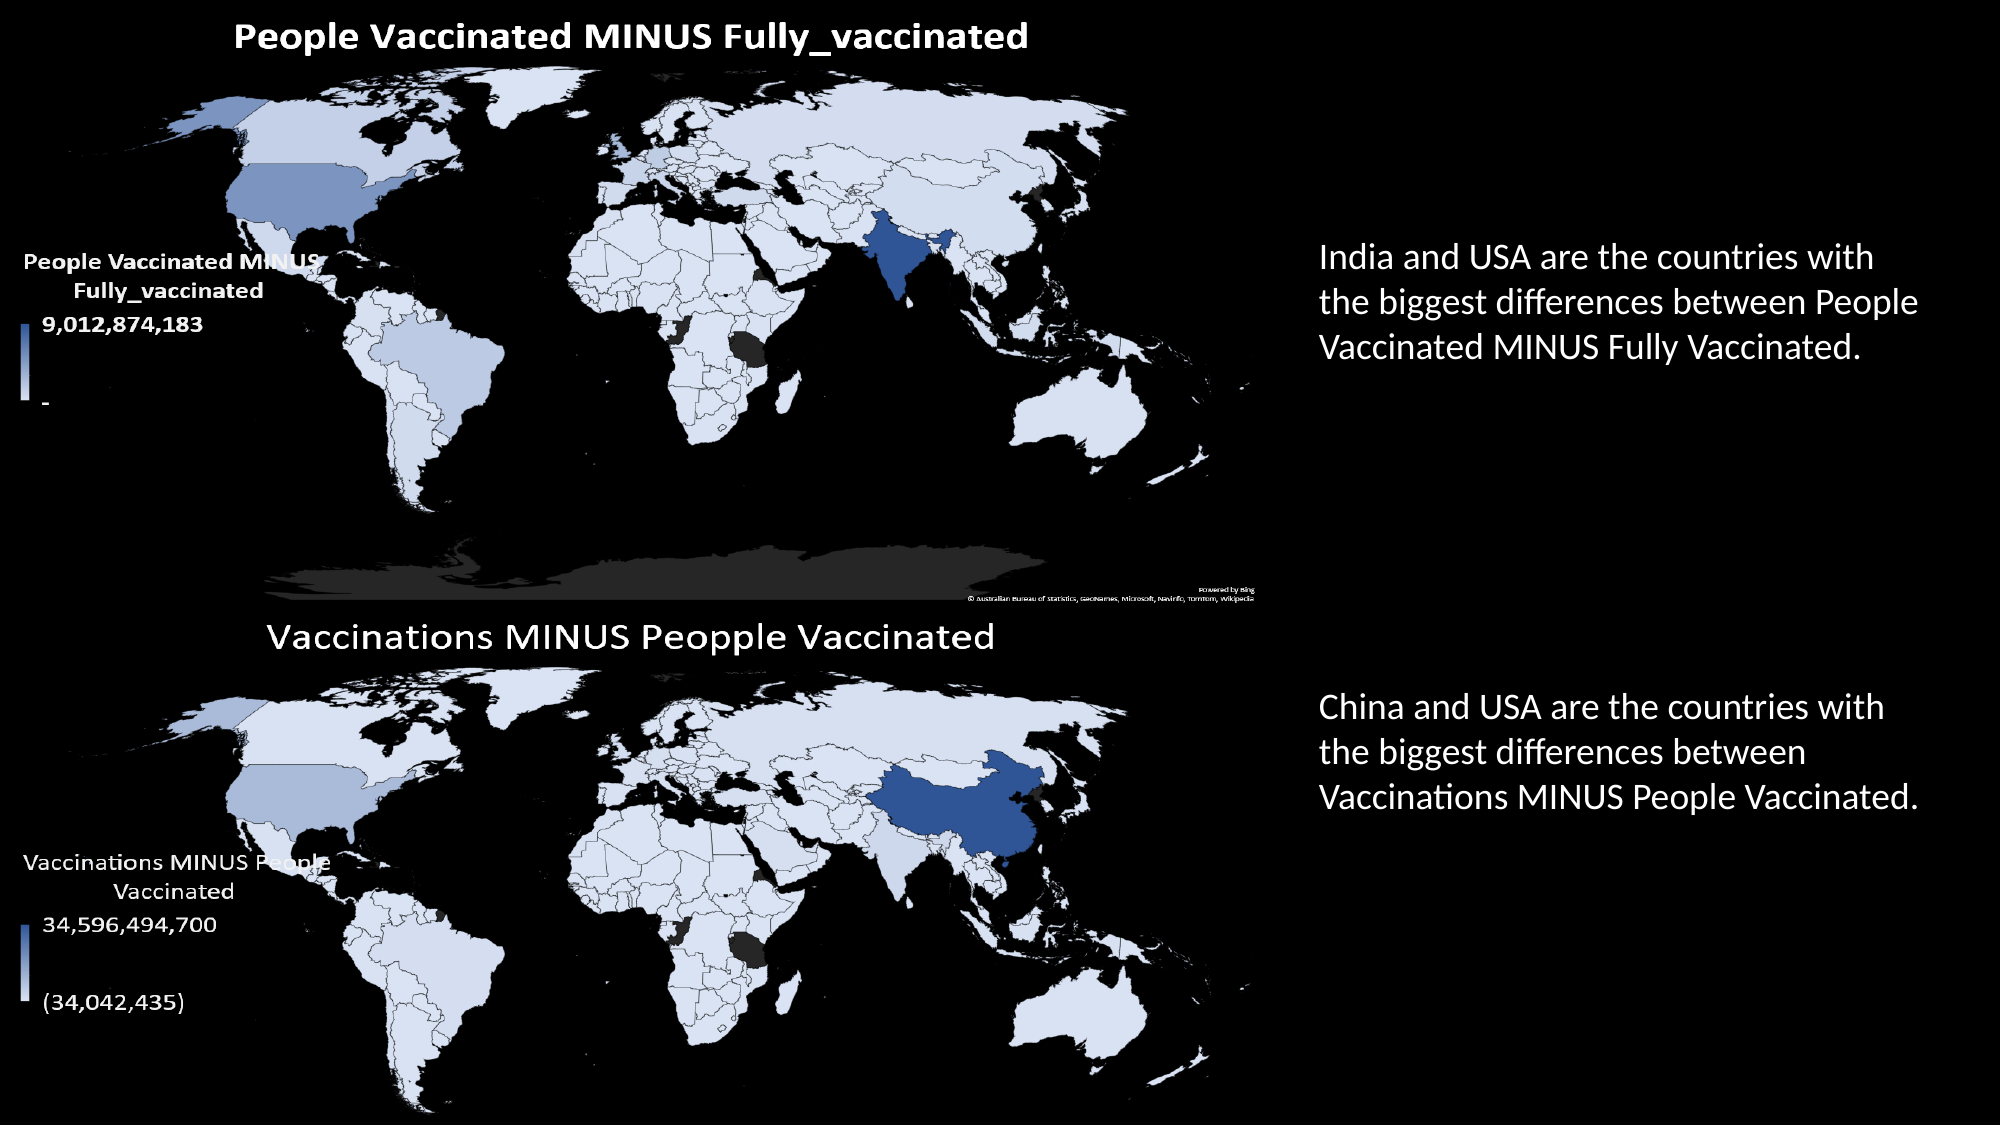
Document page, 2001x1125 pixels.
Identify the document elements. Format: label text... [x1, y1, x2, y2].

text_box India and USA are the countries with the biggest differences between People Vaccinated MINUS Fully Vaccinated. China and USA are the countries with the biggest differences between Vaccinations MINUS People Vaccinated. [1304, 0, 2000, 1125]
picture [0, 0, 1301, 1125]
